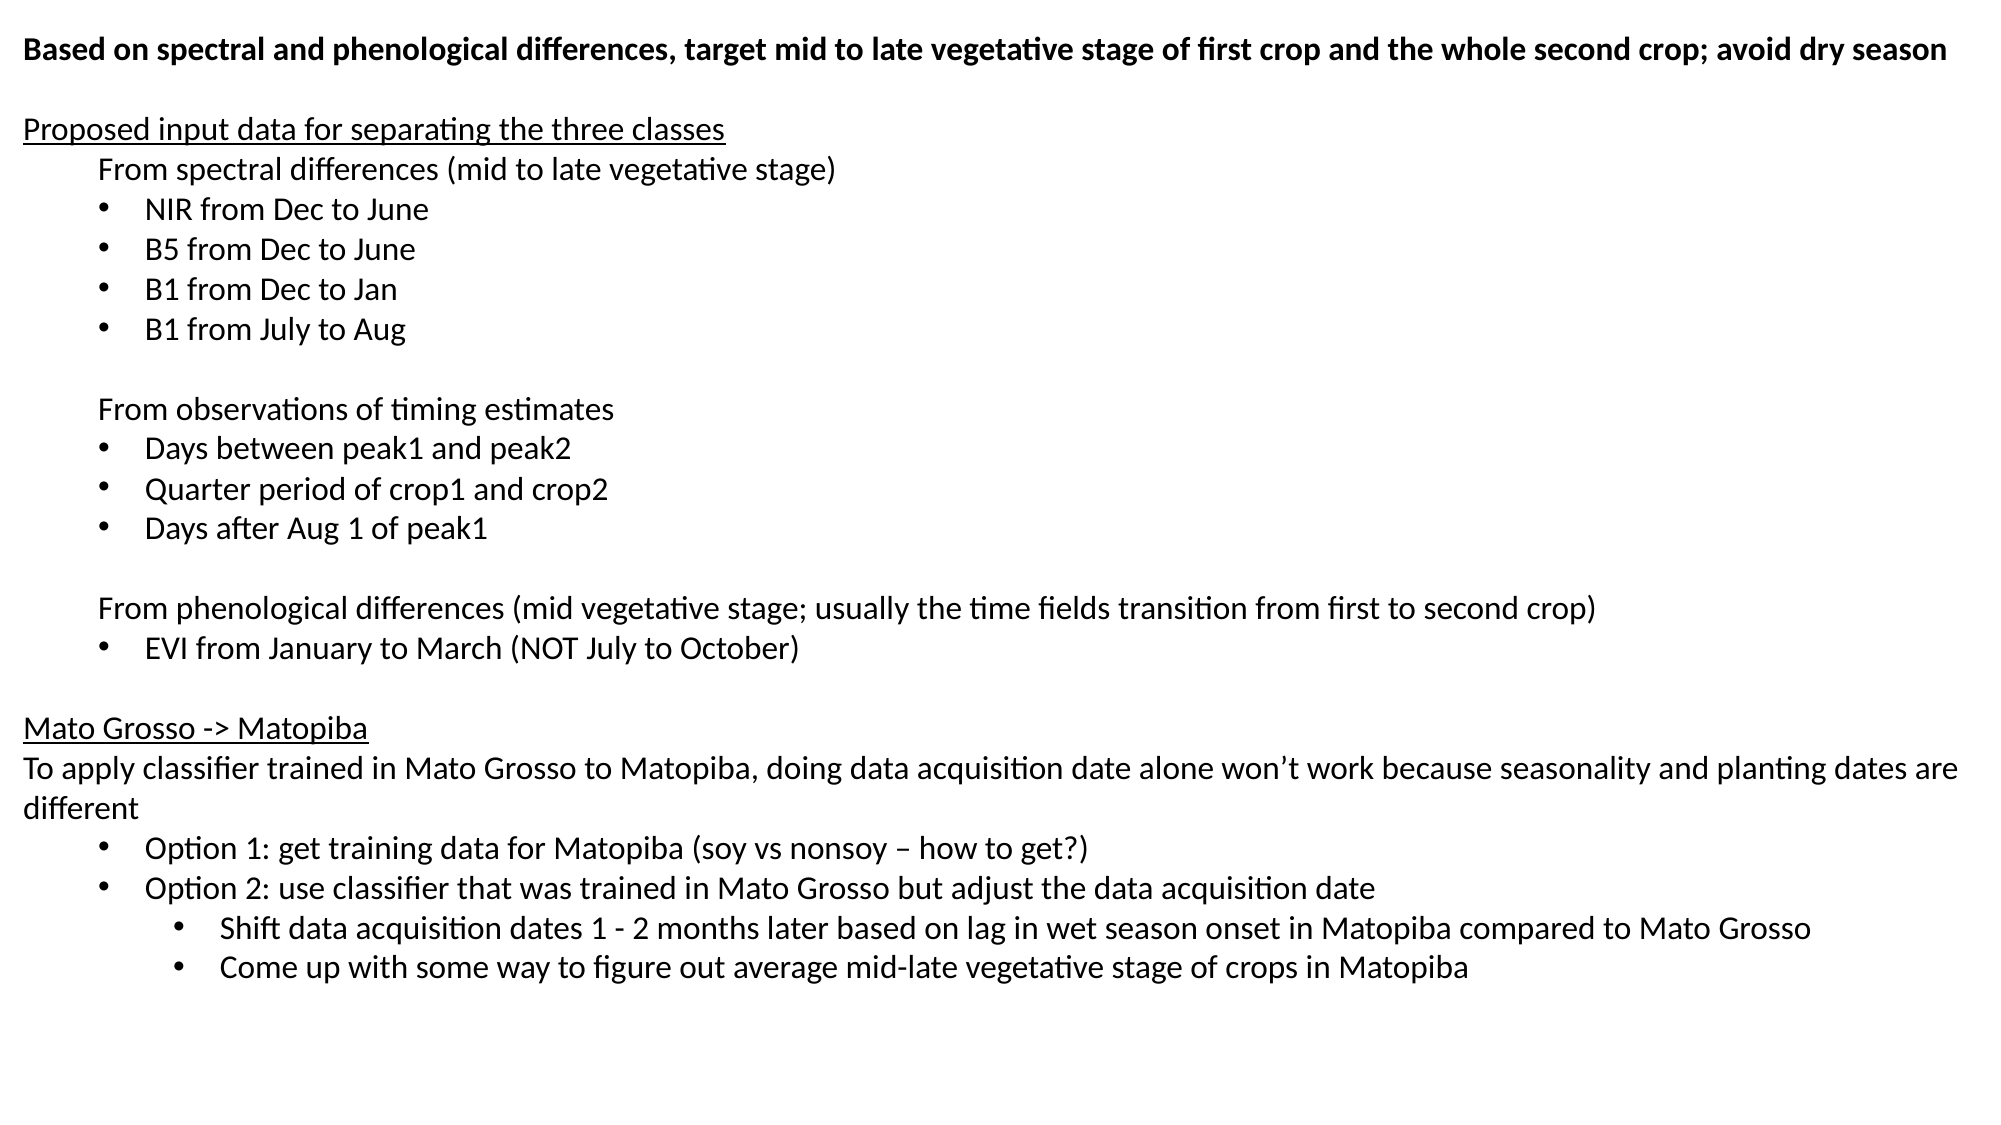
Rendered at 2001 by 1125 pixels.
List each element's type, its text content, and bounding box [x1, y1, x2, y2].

text_box Based on spectral and phenological differences, target mid to late vegetative stage of first crop and the whole second crop; avoid dry season Proposed input data for separating the three classes From spectral differences (mid to late vegetative stage) NIR from Dec to June B5 from Dec to June B1 from Dec to Jan B1 from July to Aug From observations of timing estimates Days between peak1 and peak2 Quarter period of crop1 and crop2 Days after Aug 1 of peak1 From phenological differences (mid vegetative stage; usually the time fields transition from first to second crop) EVI from January to March (NOT July to October) Mato Grosso -> Matopiba To apply classifier trained in Mato Grosso to Matopiba, doing data acquisition date alone won’t work because seasonality and planting dates are different Option 1: get training data for Matopiba (soy vs nonsoy – how to get?) Option 2: use classifier that was trained in Mato Grosso but adjust the data acquisition date Shift data acquisition dates 1 - 2 months later based on lag in wet season onset in Matopiba compared to Mato Grosso Come up with some way to figure out average mid-late vegetative stage of crops in Matopiba [8, 20, 1992, 993]
